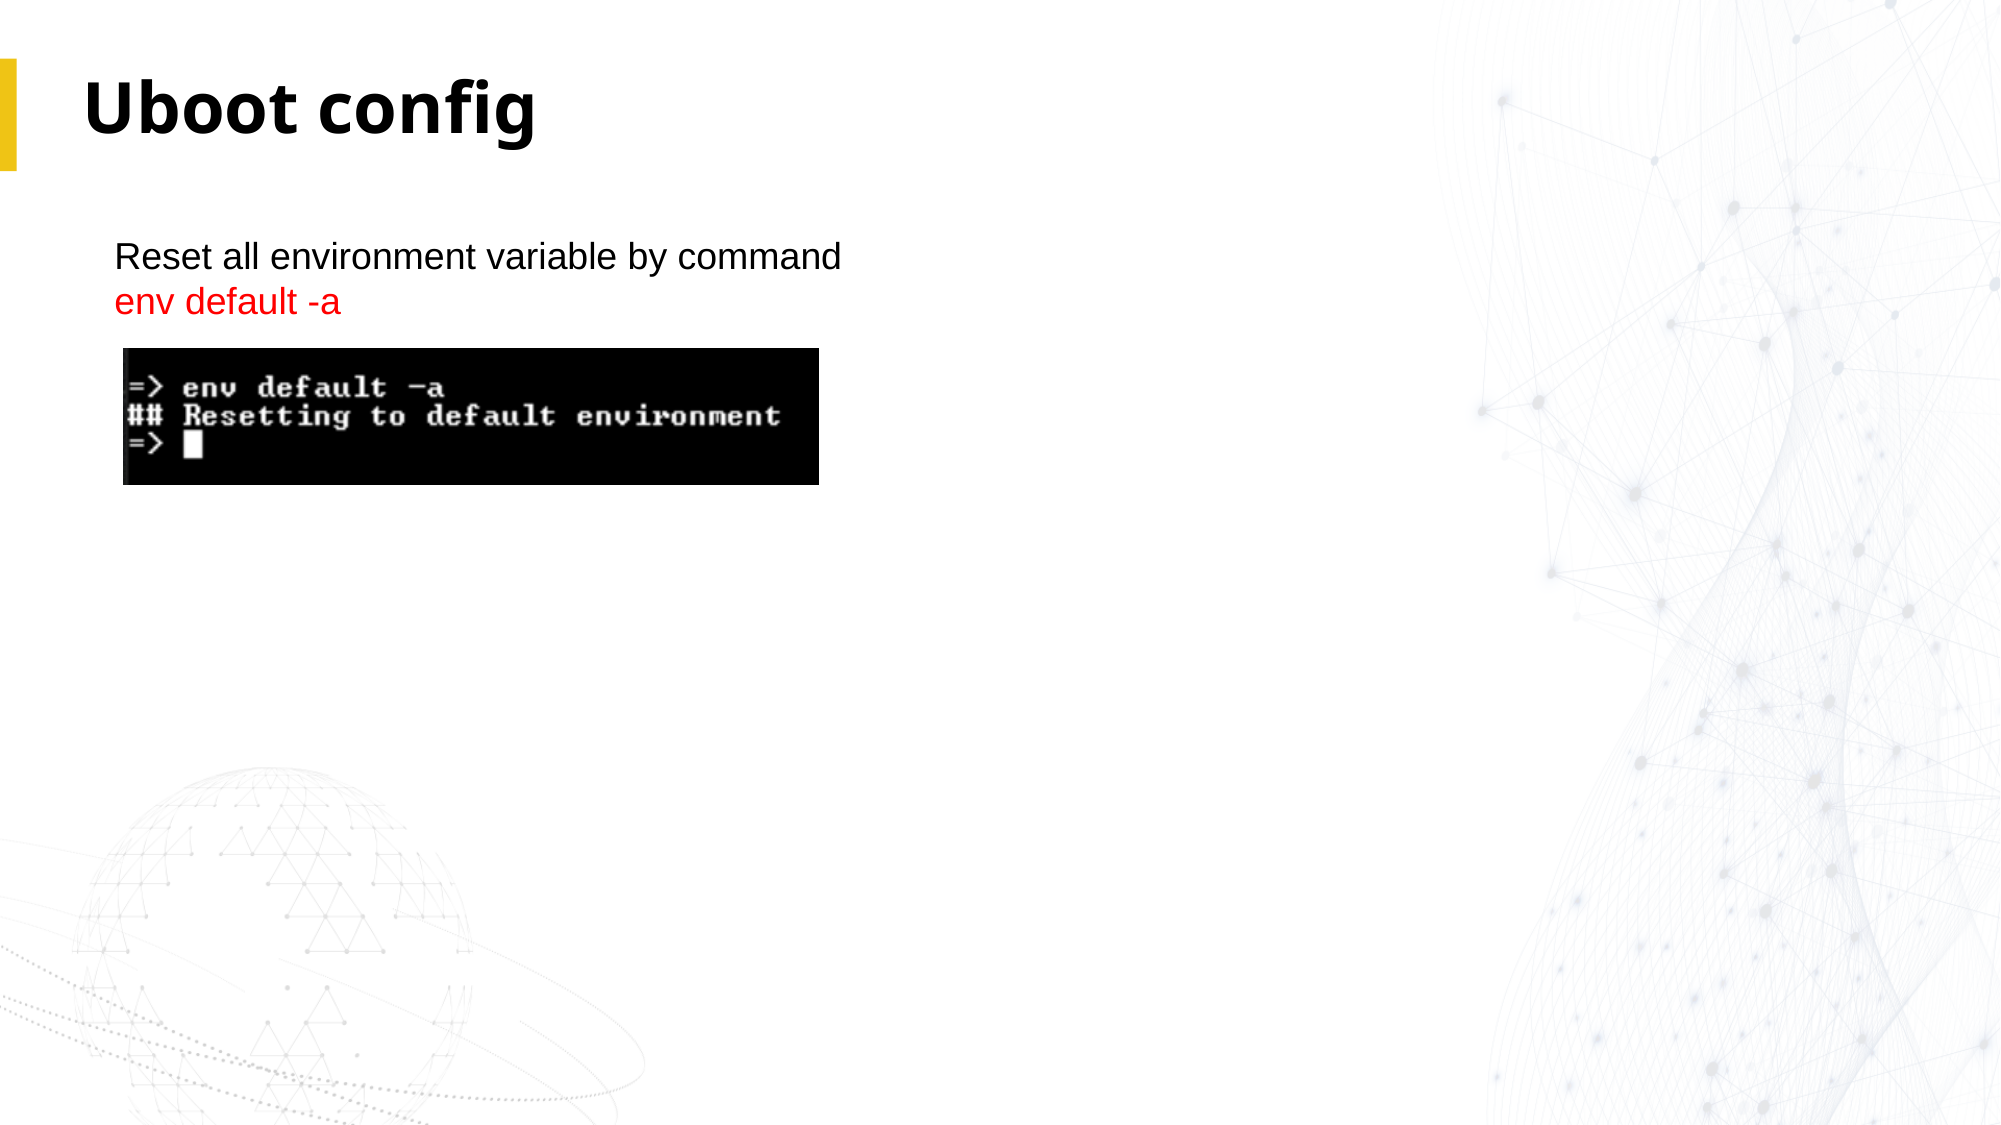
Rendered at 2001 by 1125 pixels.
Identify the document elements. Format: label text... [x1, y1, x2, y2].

text_box Reset all environment variable by command env default -a [99, 224, 1124, 330]
title Uboot config [71, 41, 1927, 180]
picture [0, 0, 2001, 1125]
